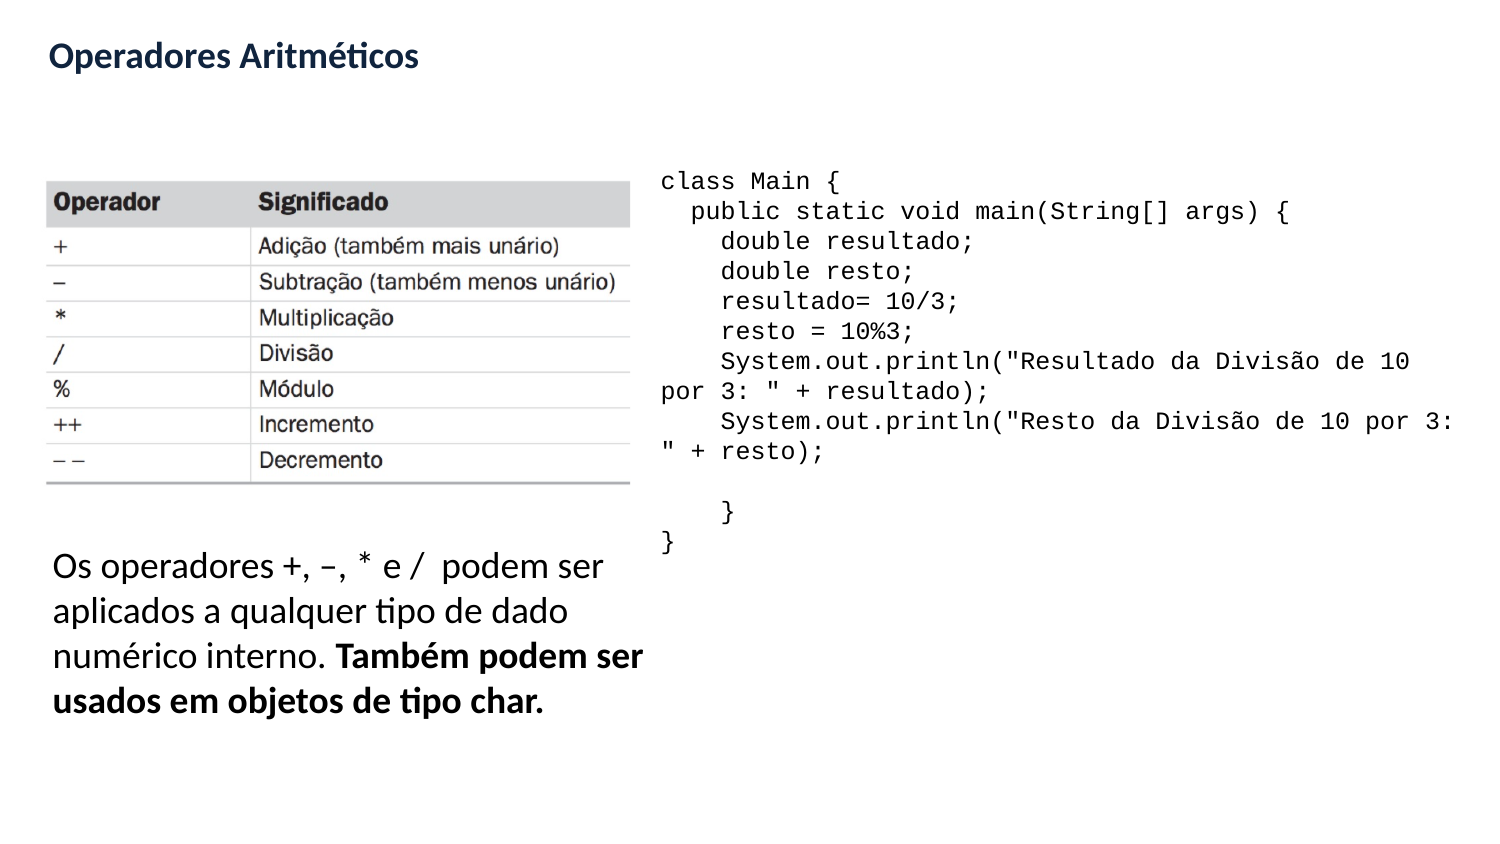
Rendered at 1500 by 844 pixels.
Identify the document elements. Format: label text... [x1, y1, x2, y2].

picture [37, 167, 631, 501]
text_box class Main { public static void main(String[] args) { double resultado; double resto; resultado= 10/3; resto = 10%3; System.out.println("Resultado da Divisão de 10 por 3: " + resultado); System.out.println("Resto da Divisão de 10 por 3: " + resto); } } [645, 157, 1481, 592]
text_box Os operadores +, –, * e / podem ser aplicados a qualquer tipo de dado numérico interno. Também podem ser usados em objetos de tipo char. [38, 534, 708, 774]
text_box Operadores Aritméticos [34, 23, 1087, 84]
